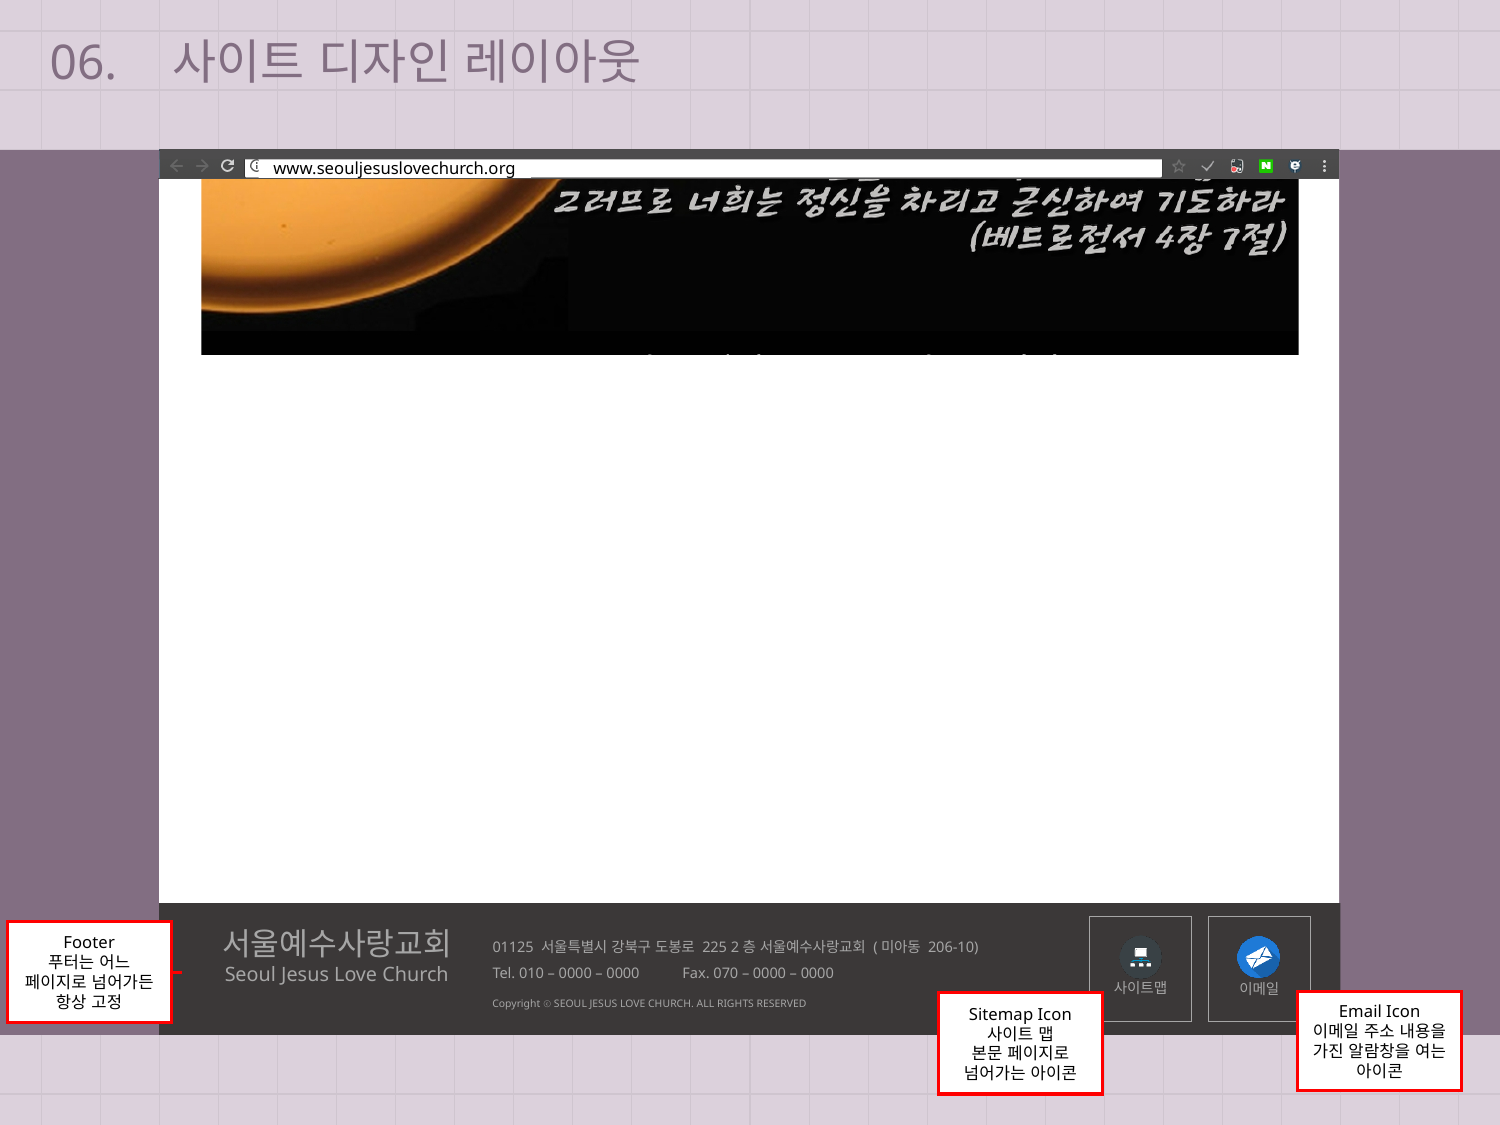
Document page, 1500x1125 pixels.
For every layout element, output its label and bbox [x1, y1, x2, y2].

text_box [0, 0, 1500, 149]
picture [159, 149, 1340, 178]
text_box [201, 916, 1064, 1022]
text_box [29, 24, 667, 98]
text_box [0, 150, 1500, 1125]
picture [1119, 935, 1162, 979]
picture [1237, 936, 1280, 978]
picture [201, 179, 1299, 355]
